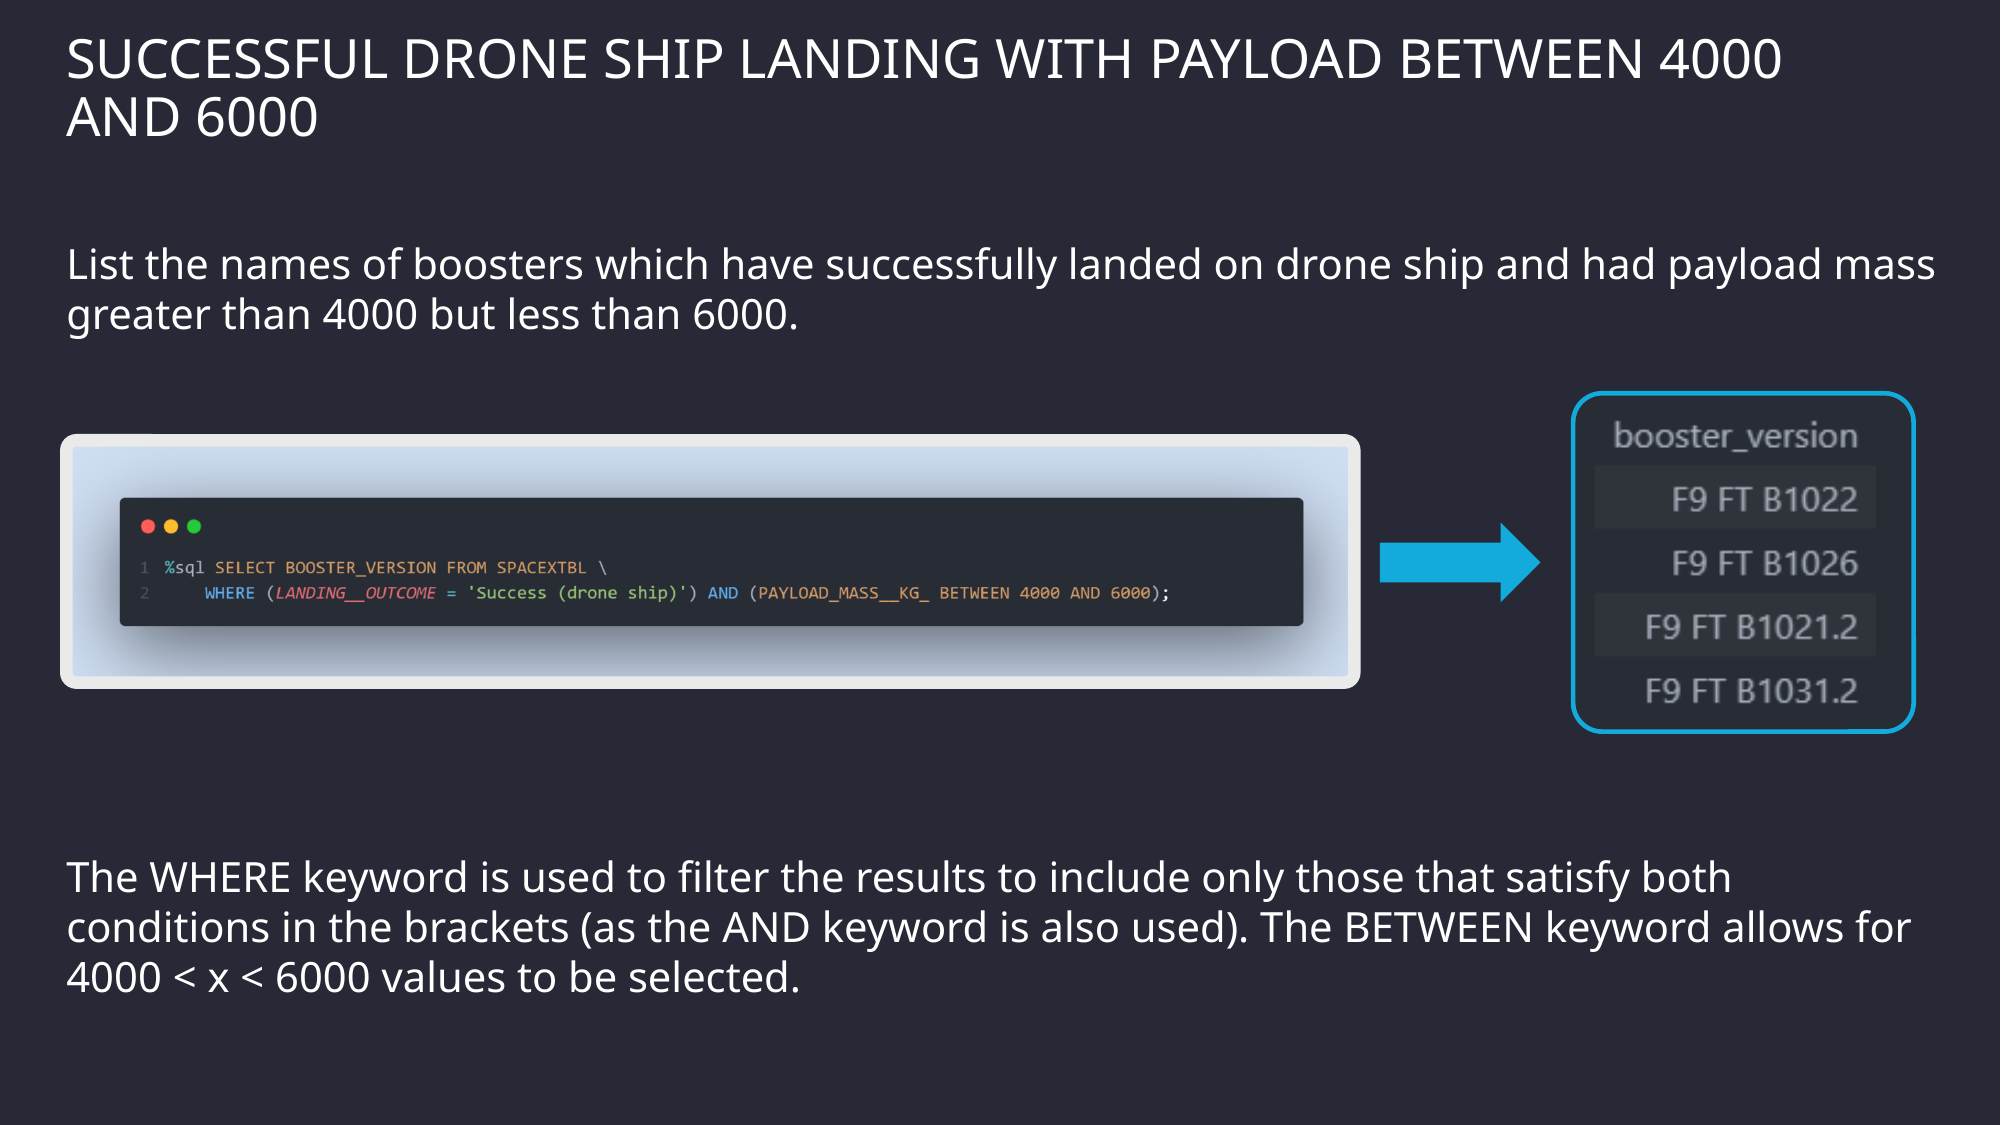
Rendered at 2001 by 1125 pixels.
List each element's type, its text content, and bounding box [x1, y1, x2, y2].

picture [66, 440, 1355, 683]
text_box [1378, 520, 1542, 605]
text_box Successful Drone Ship Landing with Payload between 4000 and 6000 [66, 30, 1863, 149]
picture [1573, 393, 1914, 732]
text_box List the names of boosters which have successfully landed on drone ship and had payload mass greater than 4000 but less than 6000. The WHERE keyword is used to filter the results to include only those that satisfy both conditions in the brackets (as the AND keyword is also used). The BETWEEN keyword allows for 4000 < x < 6000 values to be selected. [66, 237, 1938, 1050]
